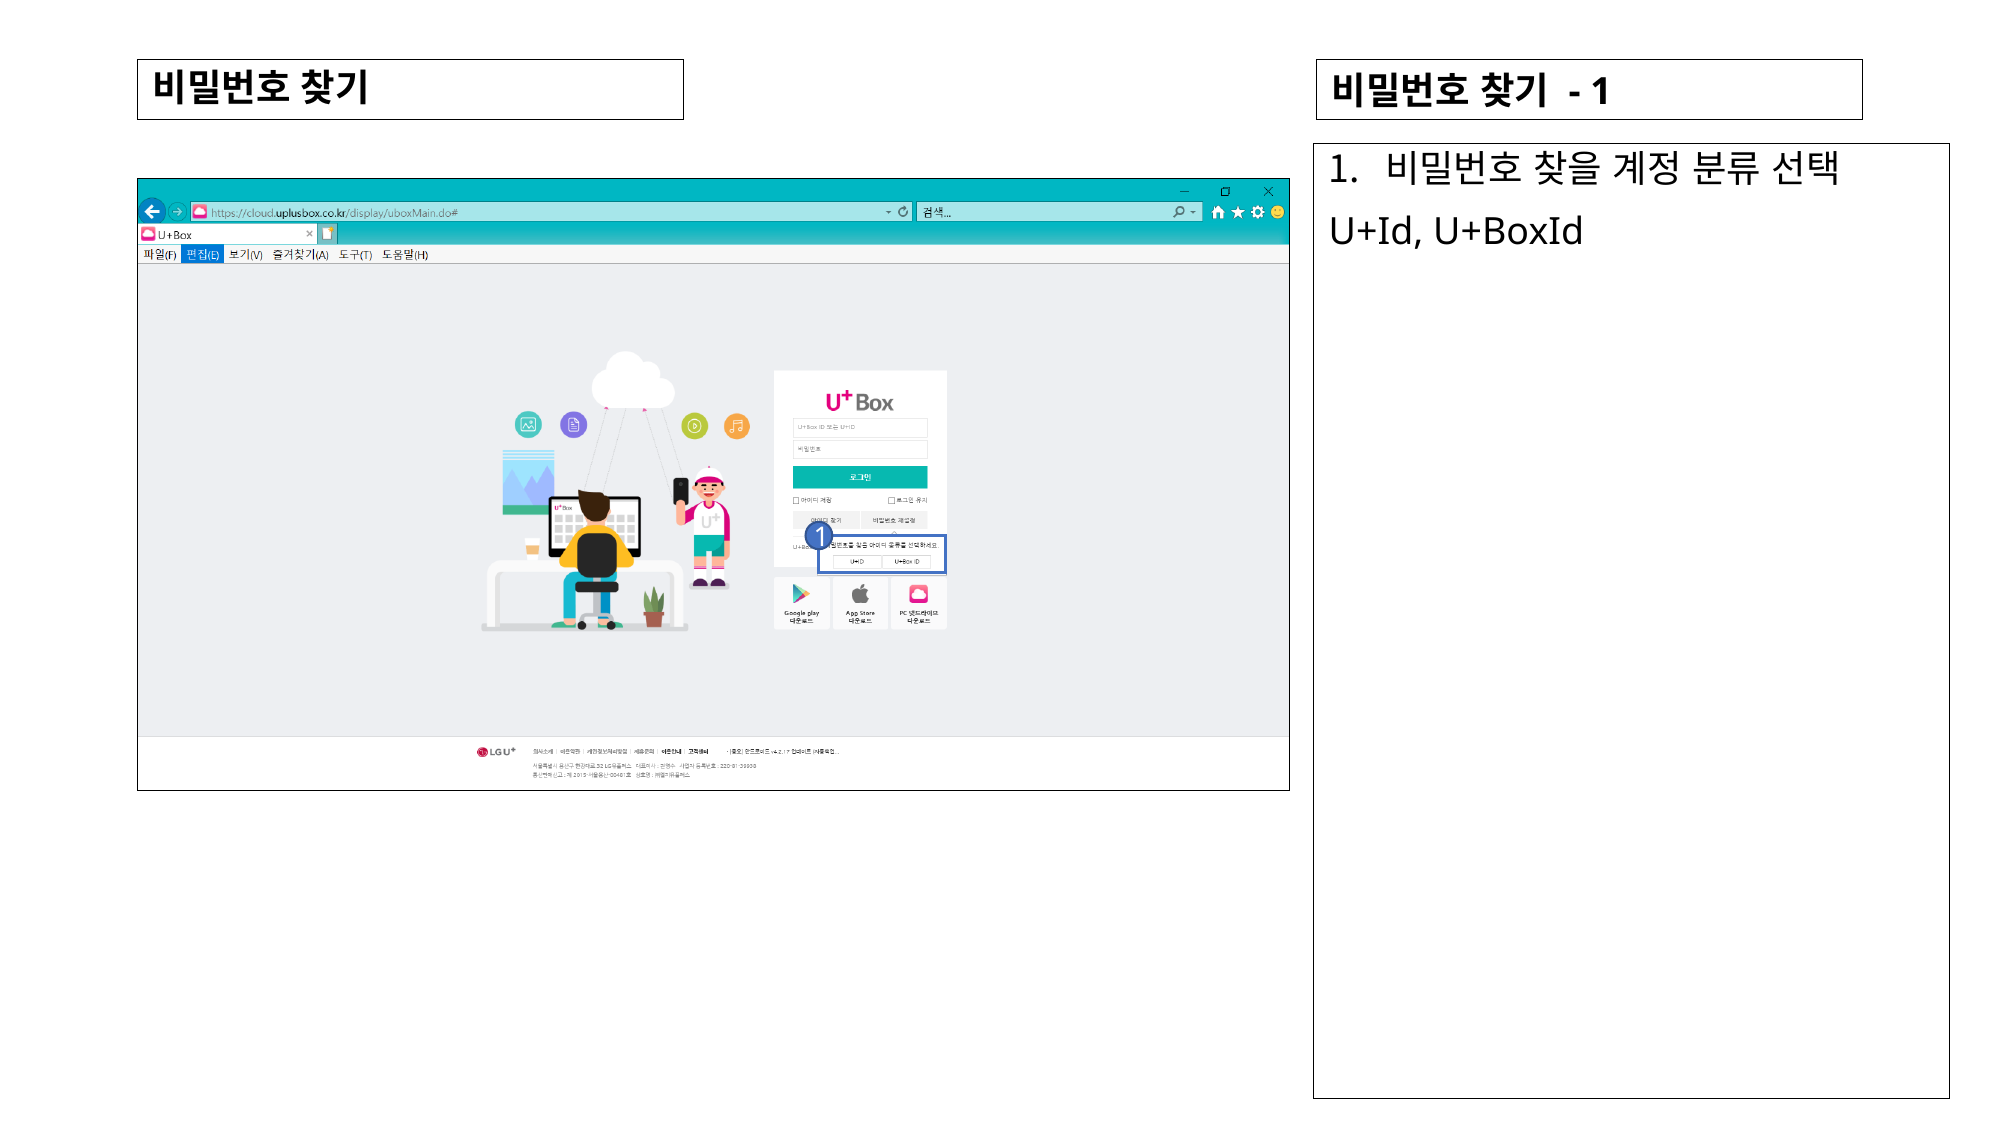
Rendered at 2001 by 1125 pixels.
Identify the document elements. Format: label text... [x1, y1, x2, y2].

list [137, 178, 1290, 791]
list 비밀번호 찾기 - 1 [1316, 59, 1863, 120]
title 비밀번호 찾기 [137, 59, 684, 120]
list 비밀번호 찾을 계정 분류 선택 U+Id, U+BoxId [1313, 143, 1950, 1099]
